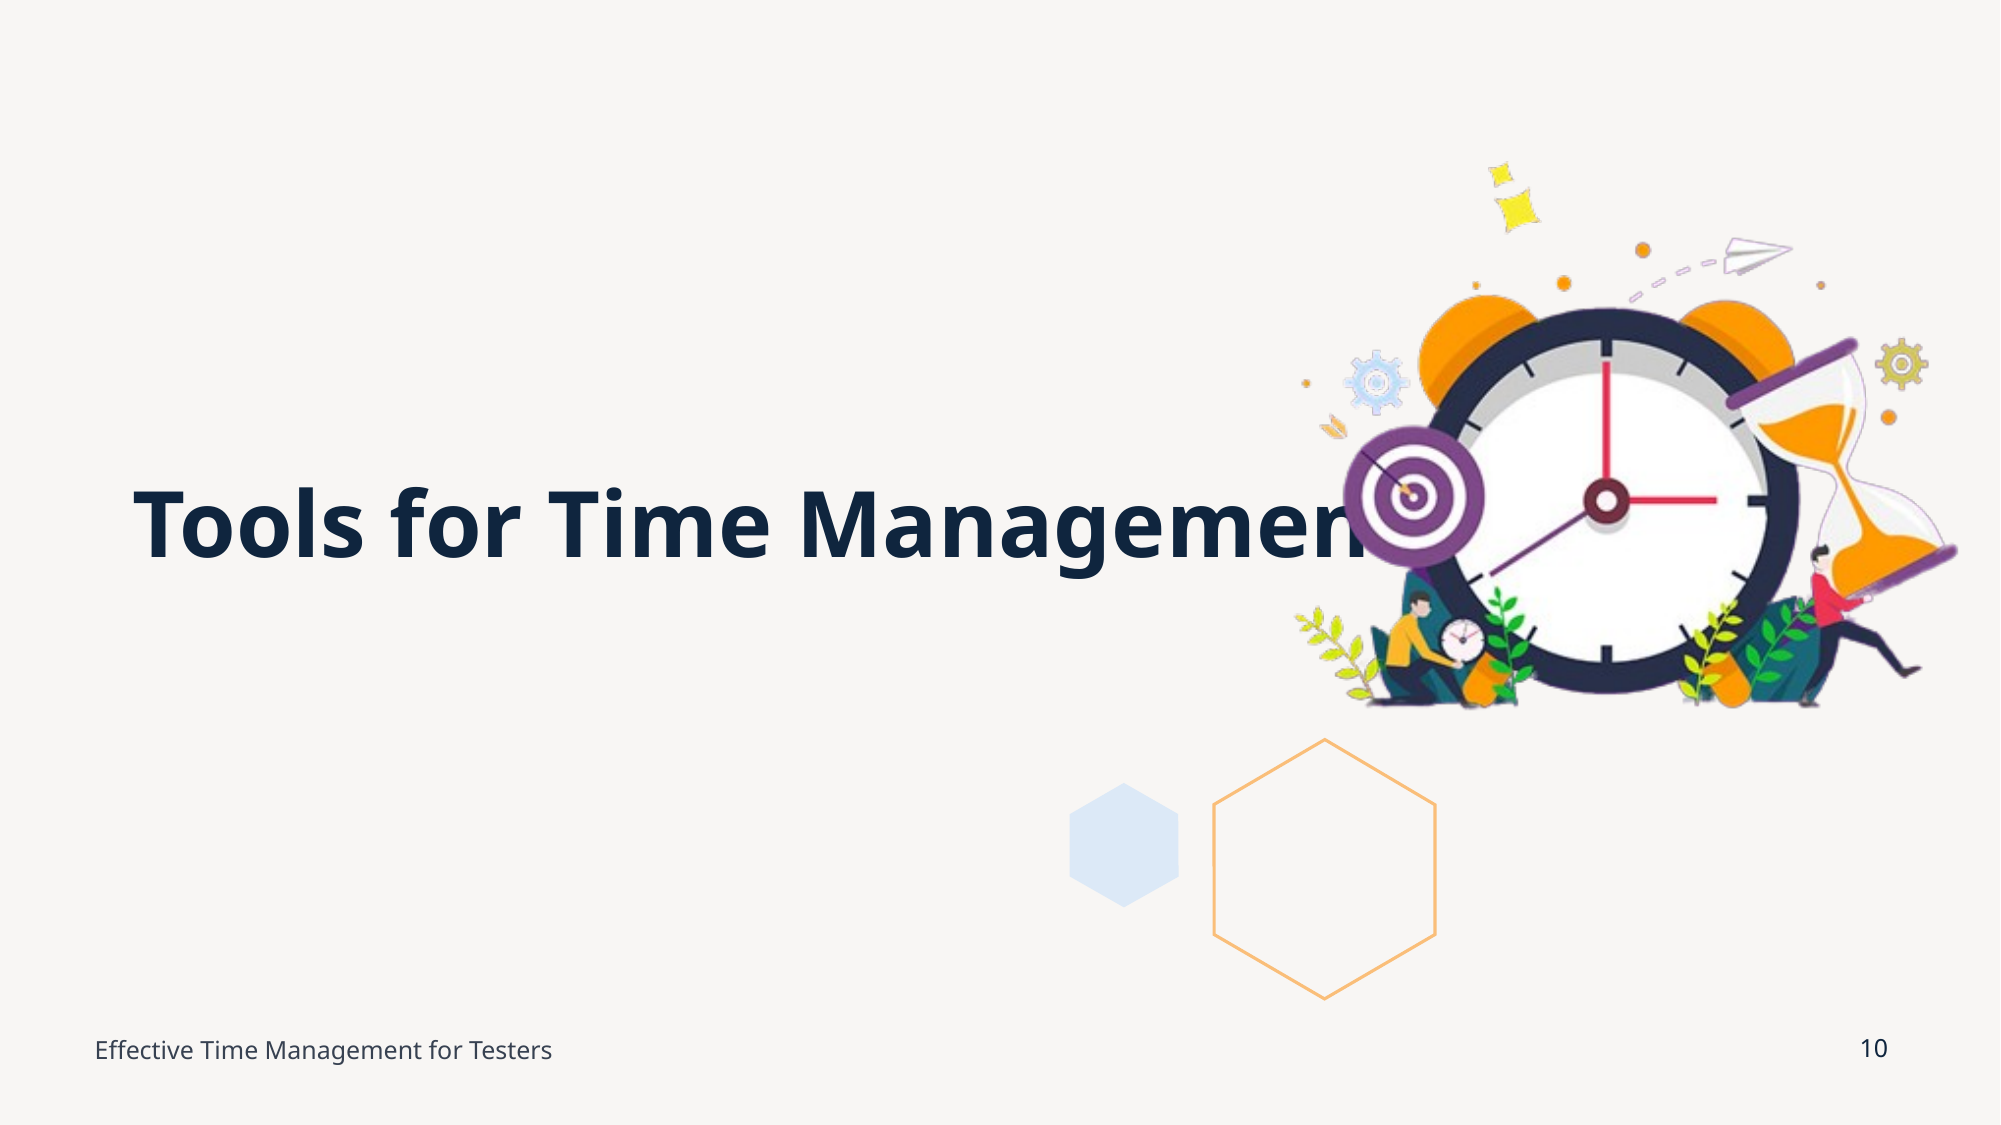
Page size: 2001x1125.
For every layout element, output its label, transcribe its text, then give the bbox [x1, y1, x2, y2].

title Tools for Time Management [117, 470, 892, 689]
picture [892, 0, 2000, 789]
footer Effective Time Management for Testers [79, 1020, 755, 1080]
slide_number 10 [1836, 1020, 1912, 1080]
